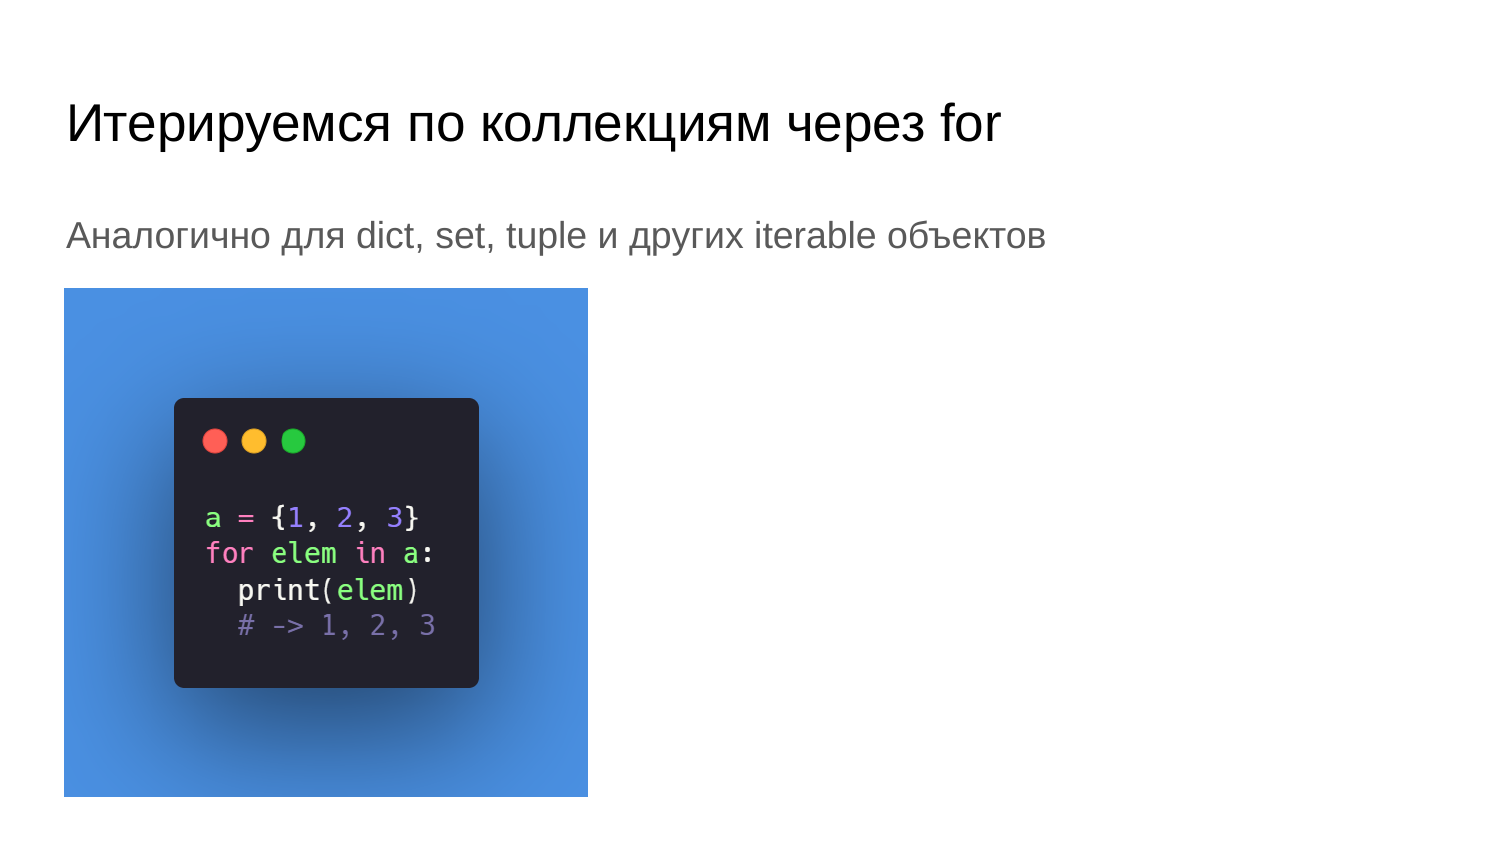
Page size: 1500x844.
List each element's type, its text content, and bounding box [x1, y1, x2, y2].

title Итерируемся по коллекциям через for [51, 72, 1449, 167]
picture [64, 288, 589, 797]
list Аналогично для dict, set, tuple и других iterable объектов [51, 189, 1449, 750]
